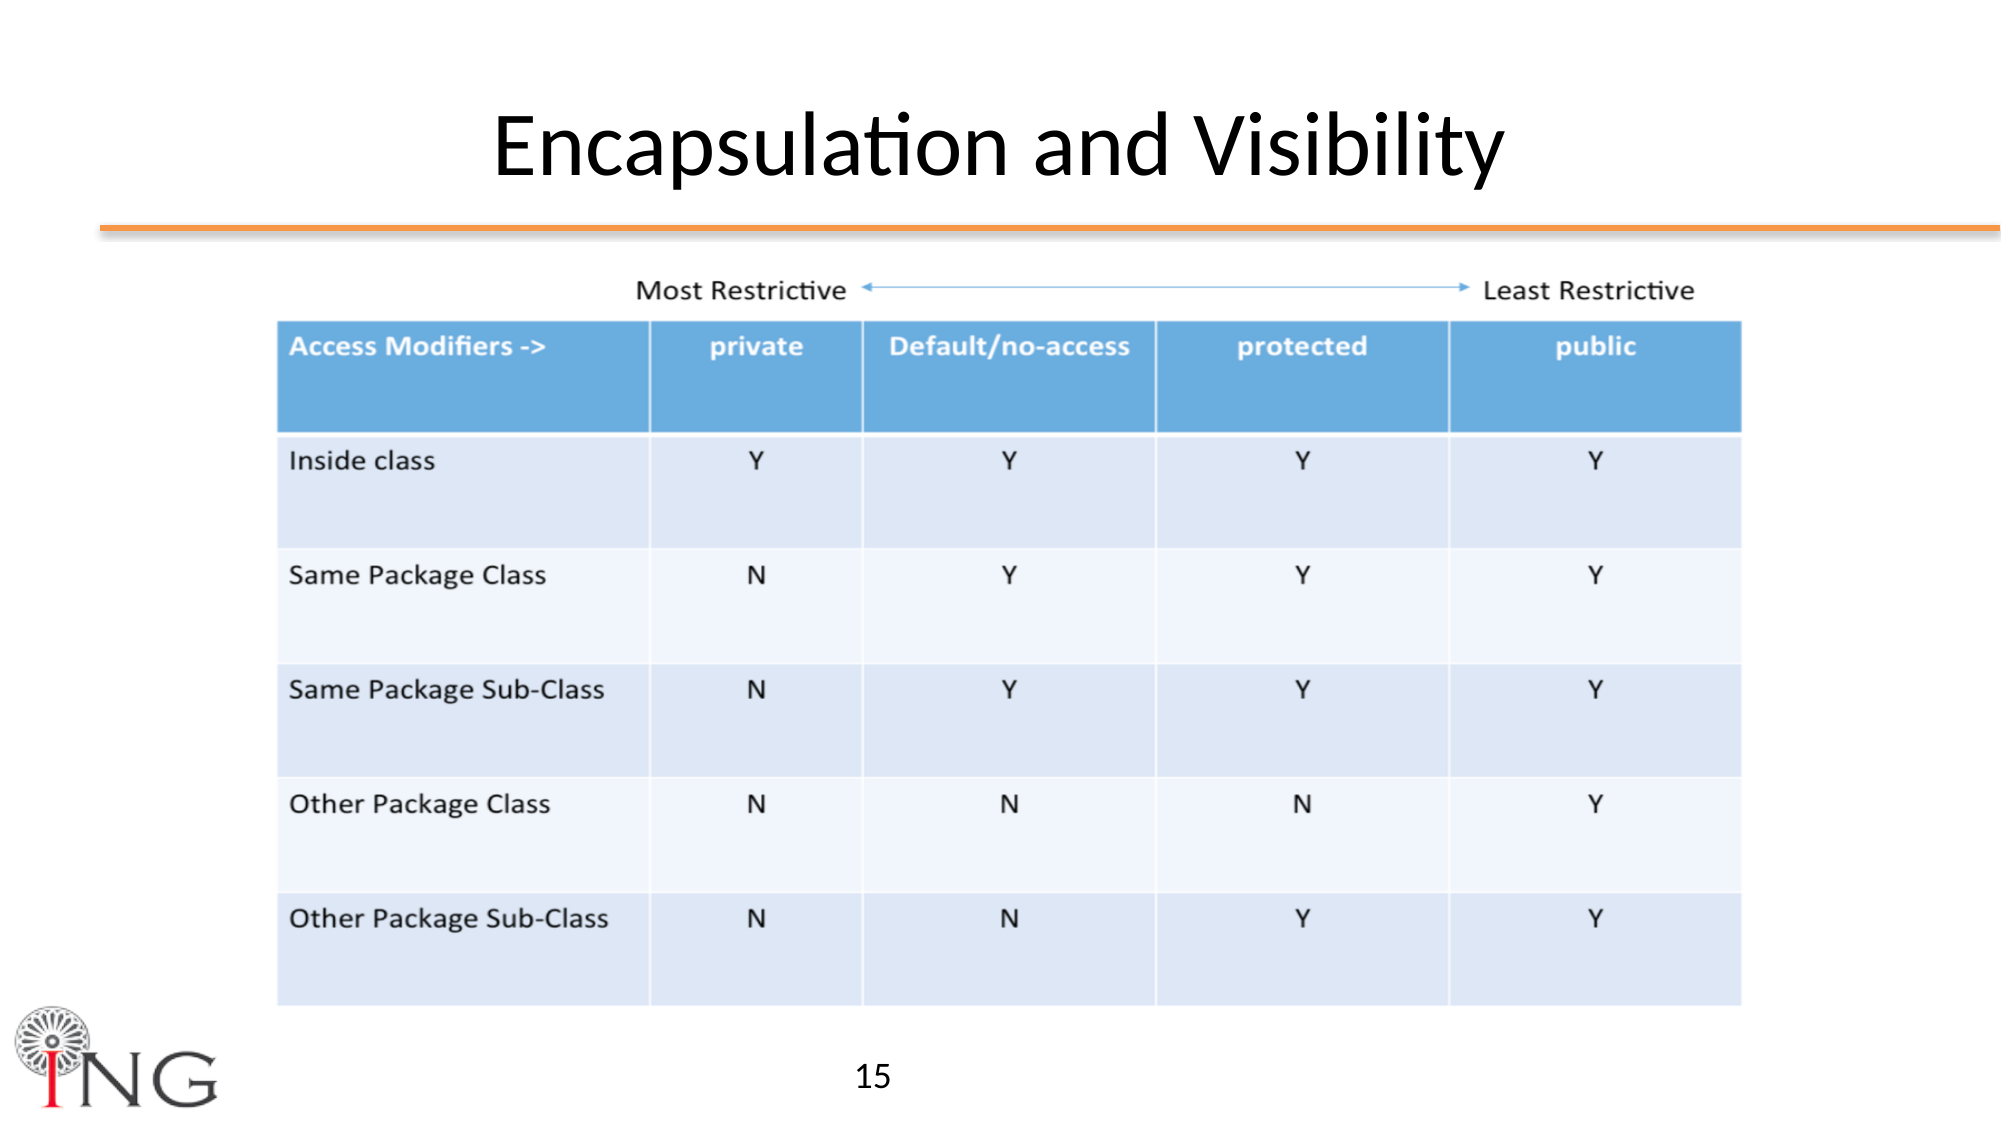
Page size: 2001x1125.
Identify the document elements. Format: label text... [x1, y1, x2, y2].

title Encapsulation and Visibility [99, 45, 1900, 233]
slide_number 15 [839, 1043, 1900, 1104]
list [248, 266, 1752, 1010]
picture [0, 987, 244, 1125]
